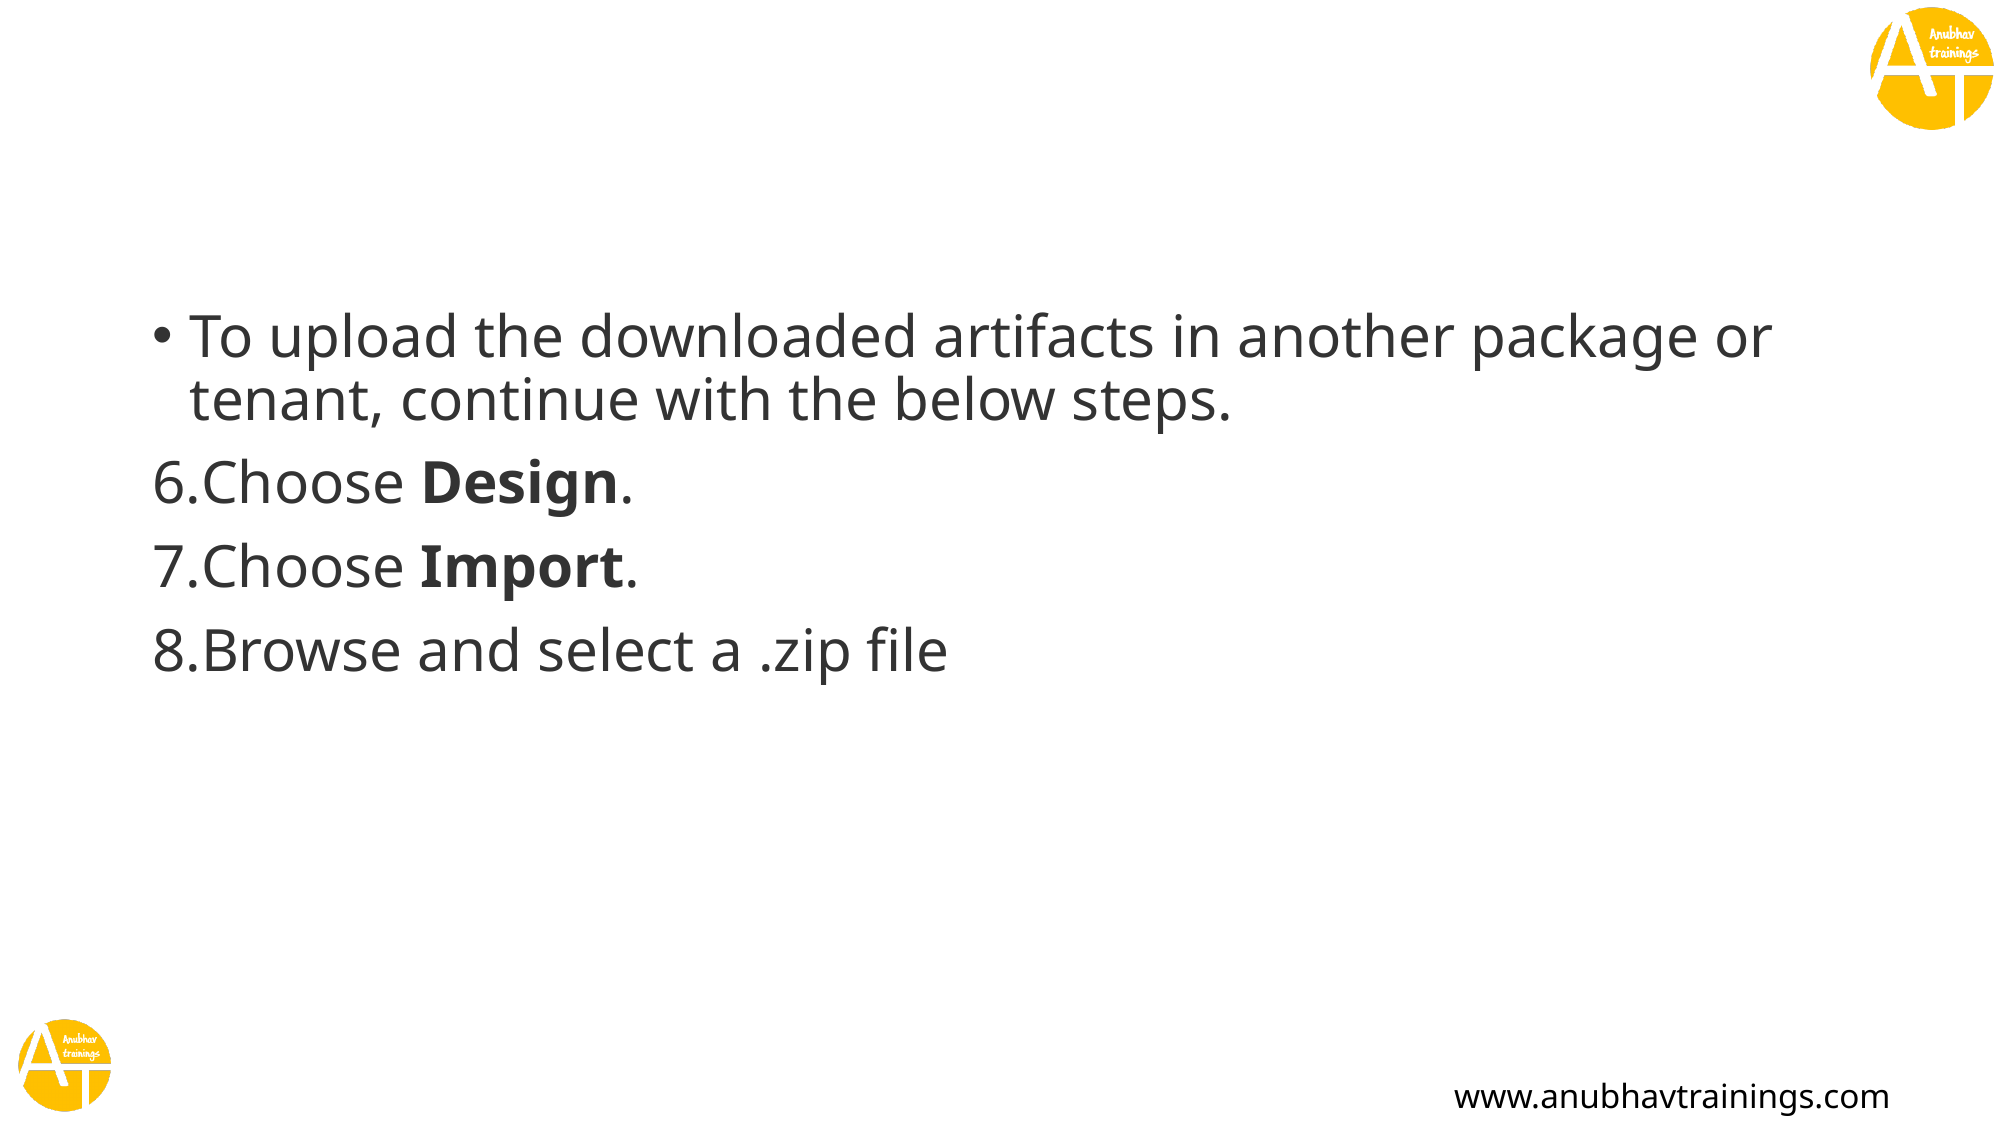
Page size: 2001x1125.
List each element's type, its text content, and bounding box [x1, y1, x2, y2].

text_box www.anubhavtrainings.com [1439, 1067, 2000, 1123]
picture [1858, 0, 2000, 140]
list To upload the downloaded artifacts in another package or tenant, continue with the below steps. Choose Design. Choose Import. Browse and select a .zip file [137, 299, 1863, 1014]
picture [9, 1013, 116, 1119]
